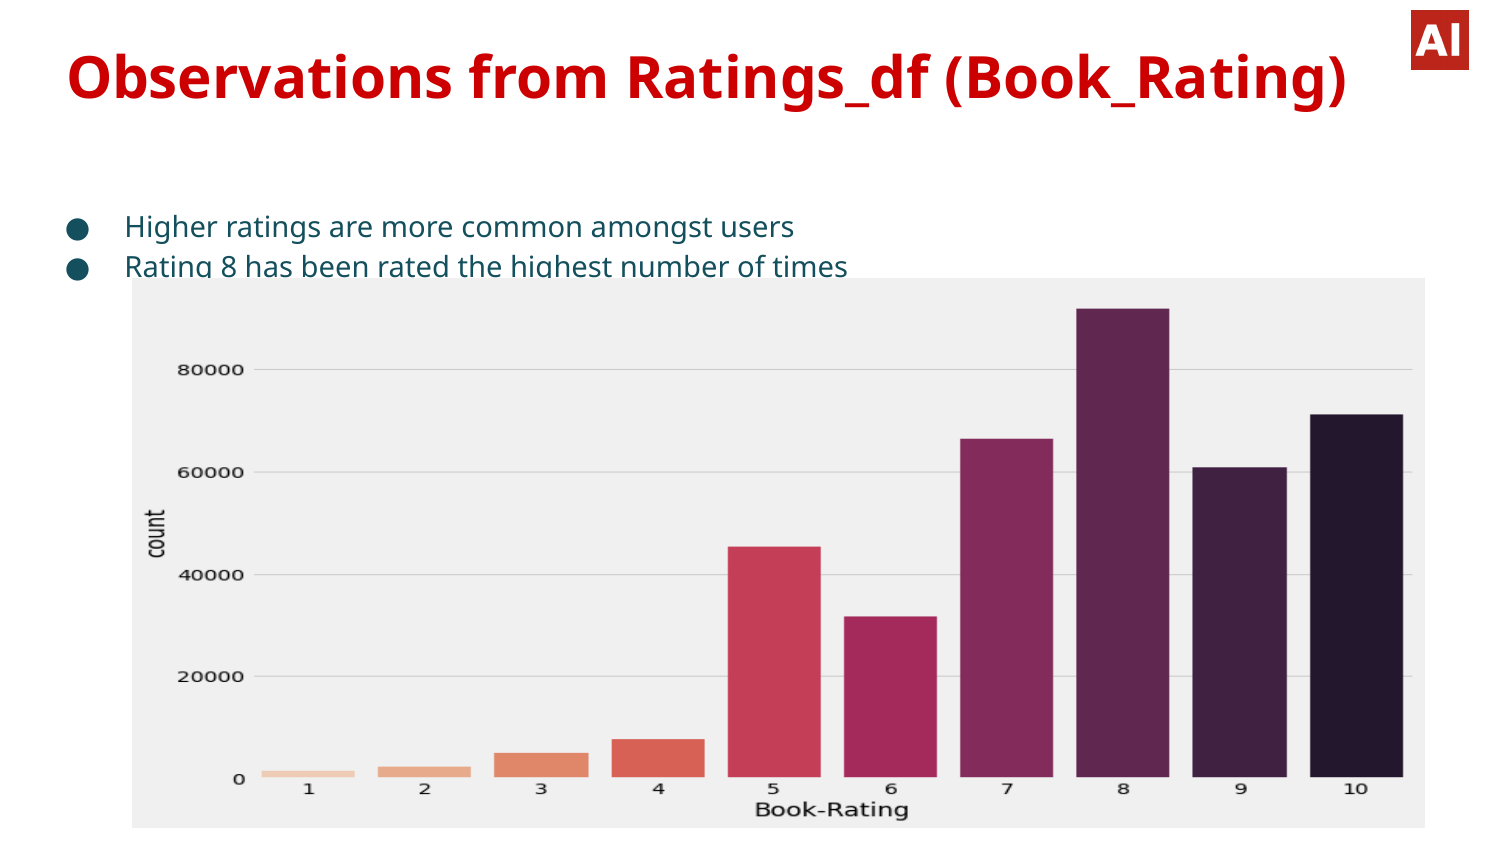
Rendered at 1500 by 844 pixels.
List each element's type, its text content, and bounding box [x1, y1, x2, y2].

title Observations from Ratings_df (Book_Rating) [51, 24, 1449, 119]
list Higher ratings are more common amongst users Rating 8 has been rated the highest number of times [26, 188, 1425, 799]
picture [131, 277, 1425, 829]
picture [1411, 10, 1469, 70]
